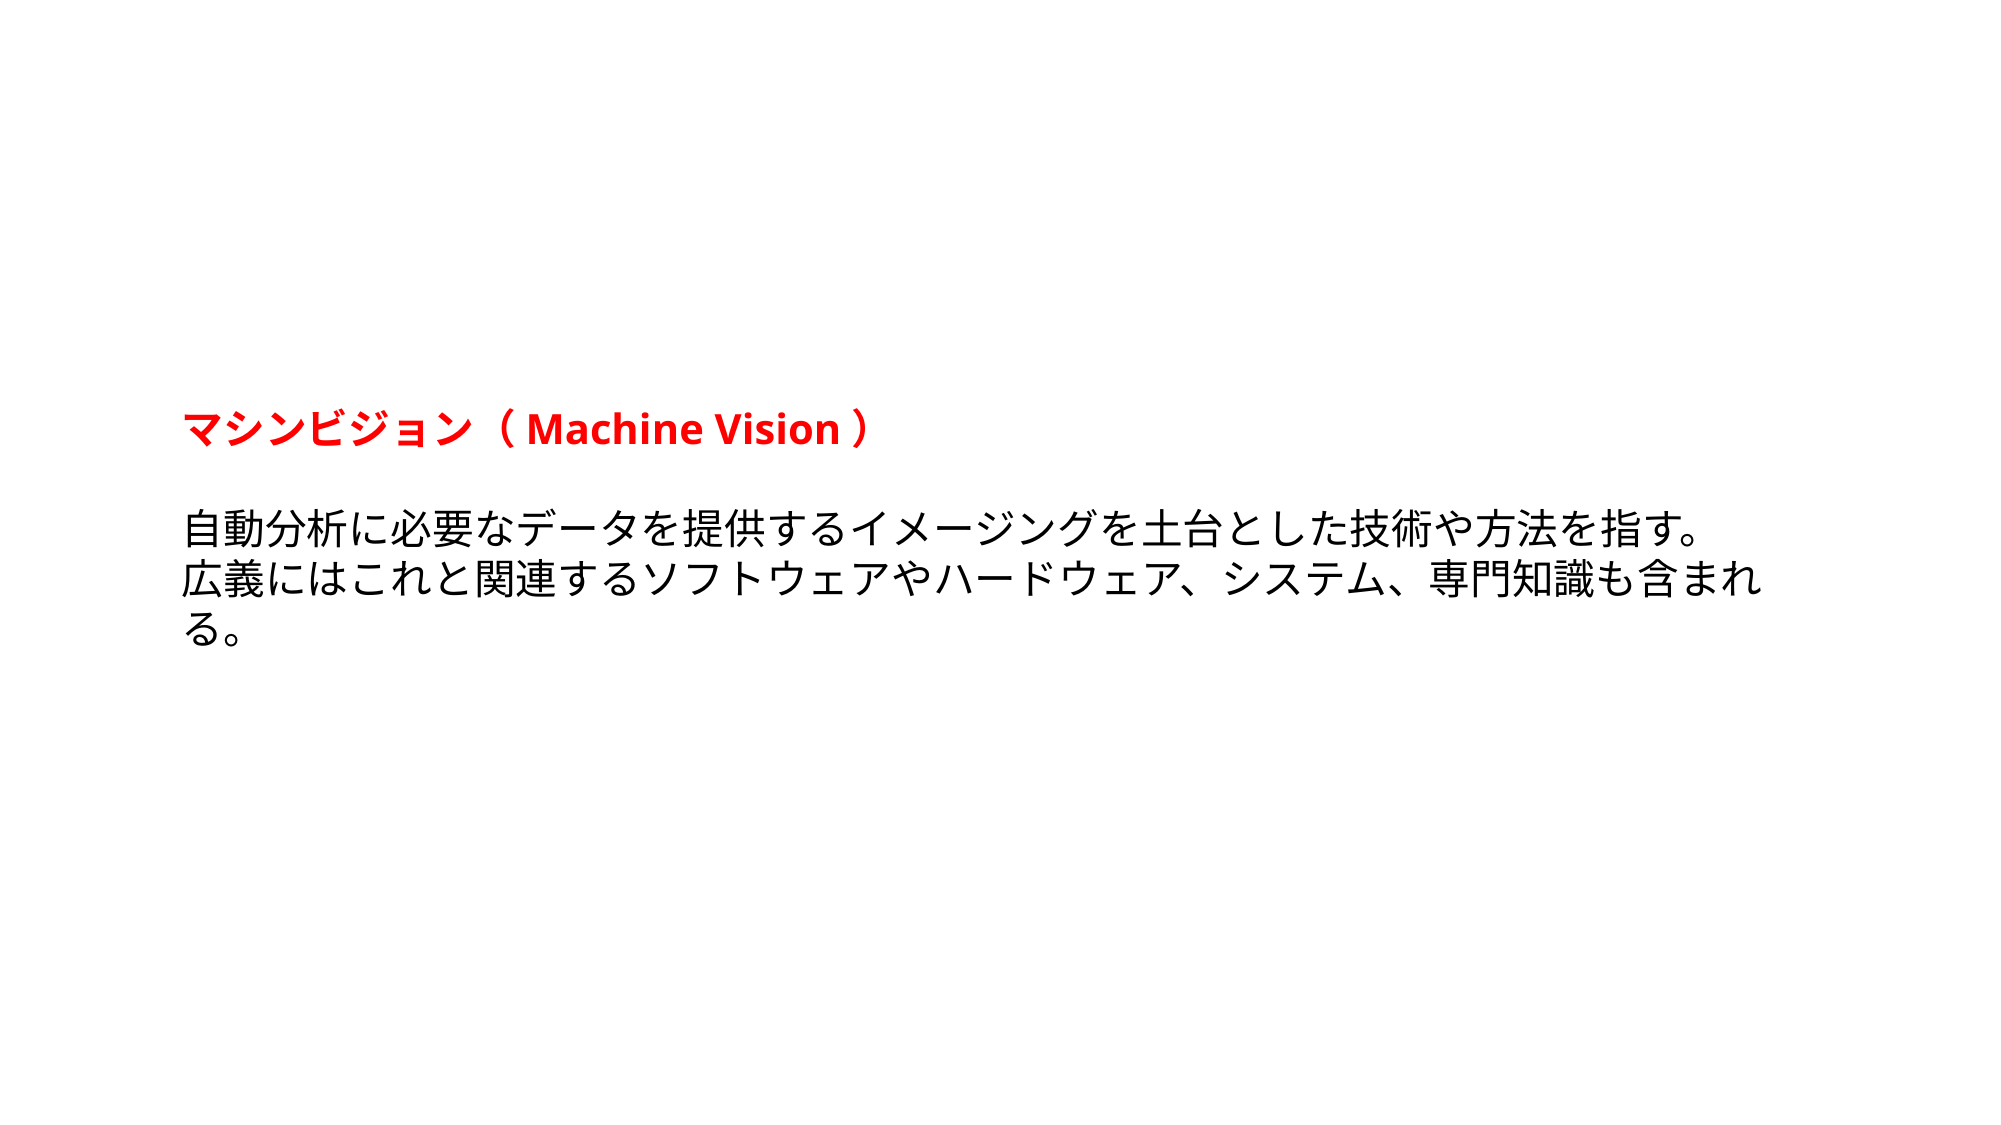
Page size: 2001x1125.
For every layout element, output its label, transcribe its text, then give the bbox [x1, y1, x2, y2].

text_box マシンビジョン（Machine Vision） 自動分析に必要なデータを提供するイメージングを土台とした技術や方法を指す。 広義にはこれと関連するソフトウェアやハードウェア、システム、専門知識も含まれる。 [166, 395, 1810, 661]
